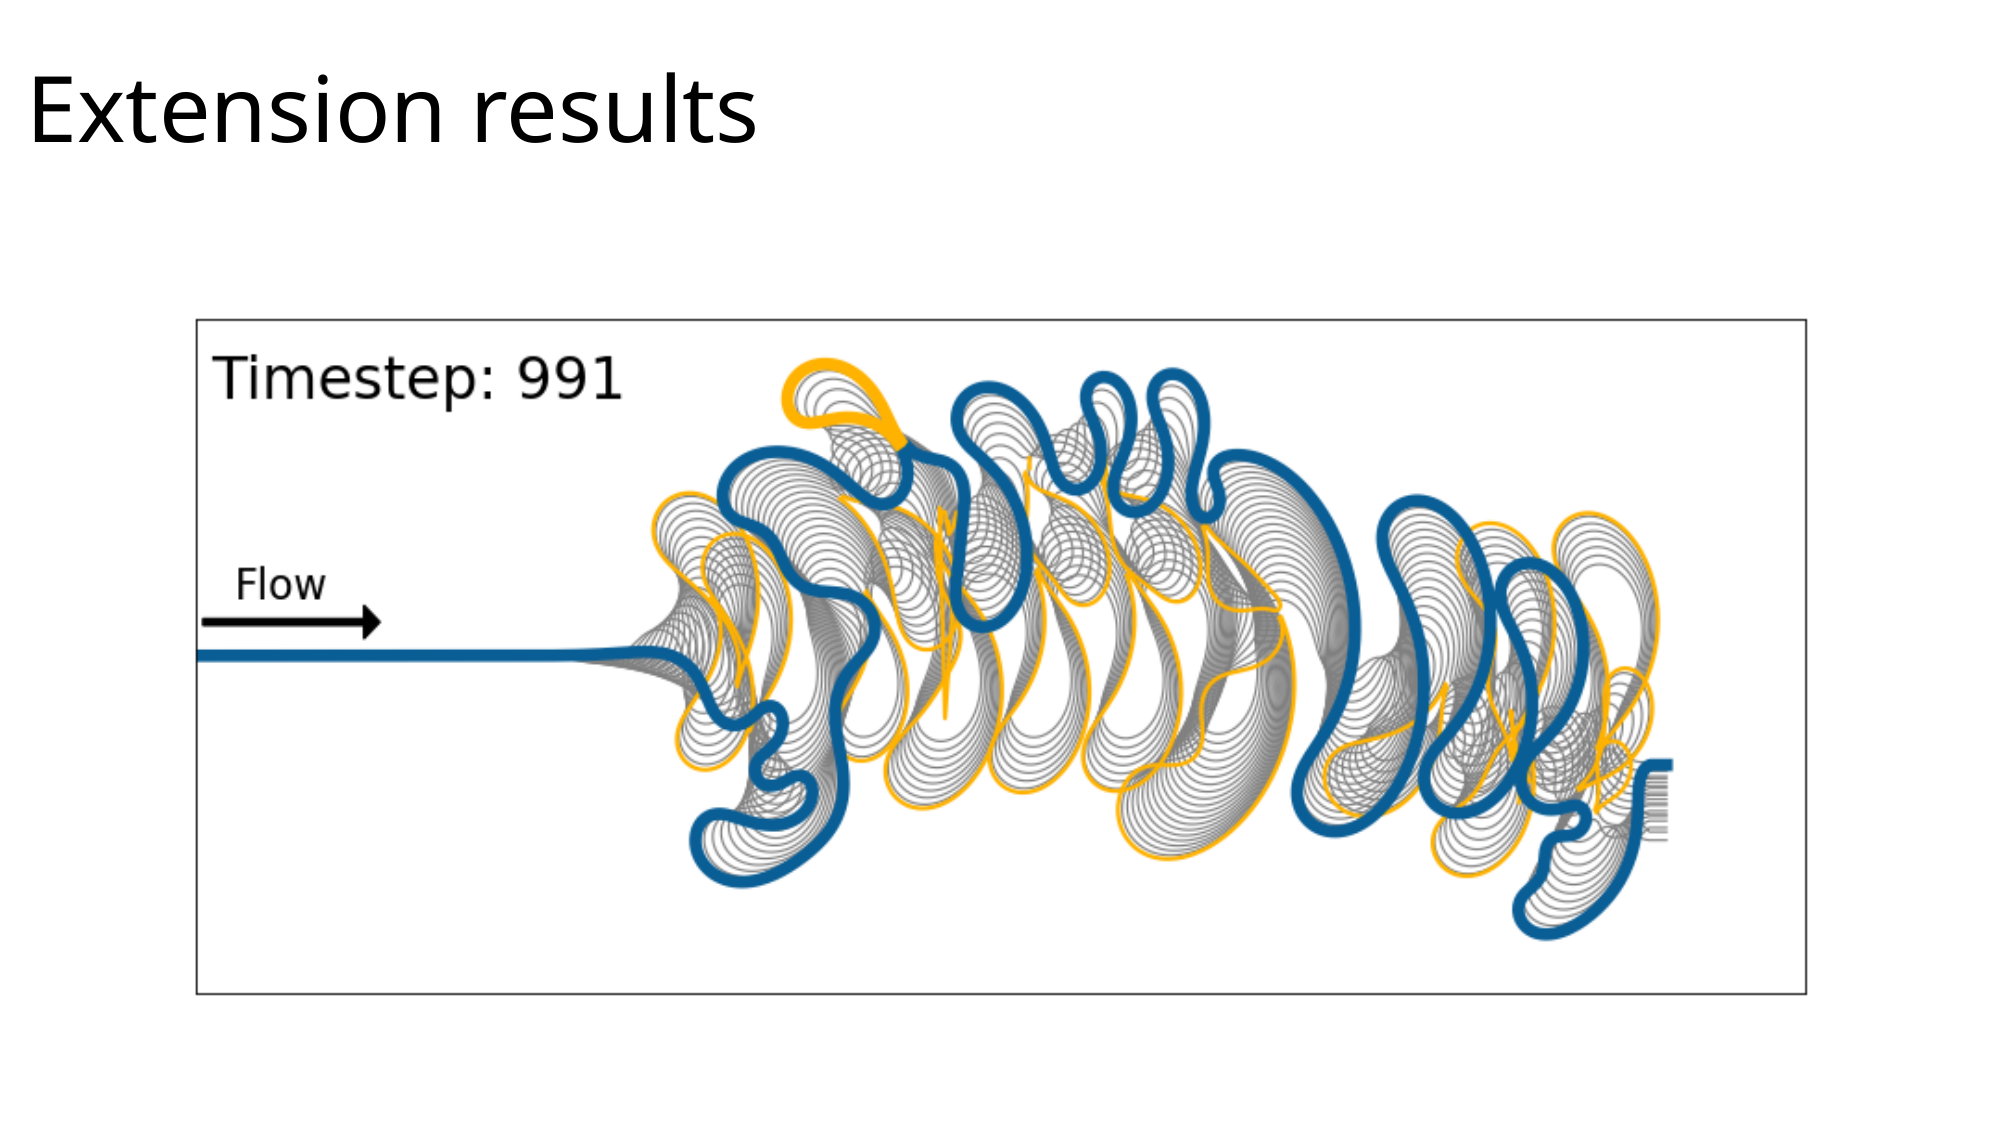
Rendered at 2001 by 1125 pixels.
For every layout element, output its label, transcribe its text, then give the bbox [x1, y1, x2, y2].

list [174, 299, 1826, 1014]
title Extension results [11, 35, 1982, 190]
